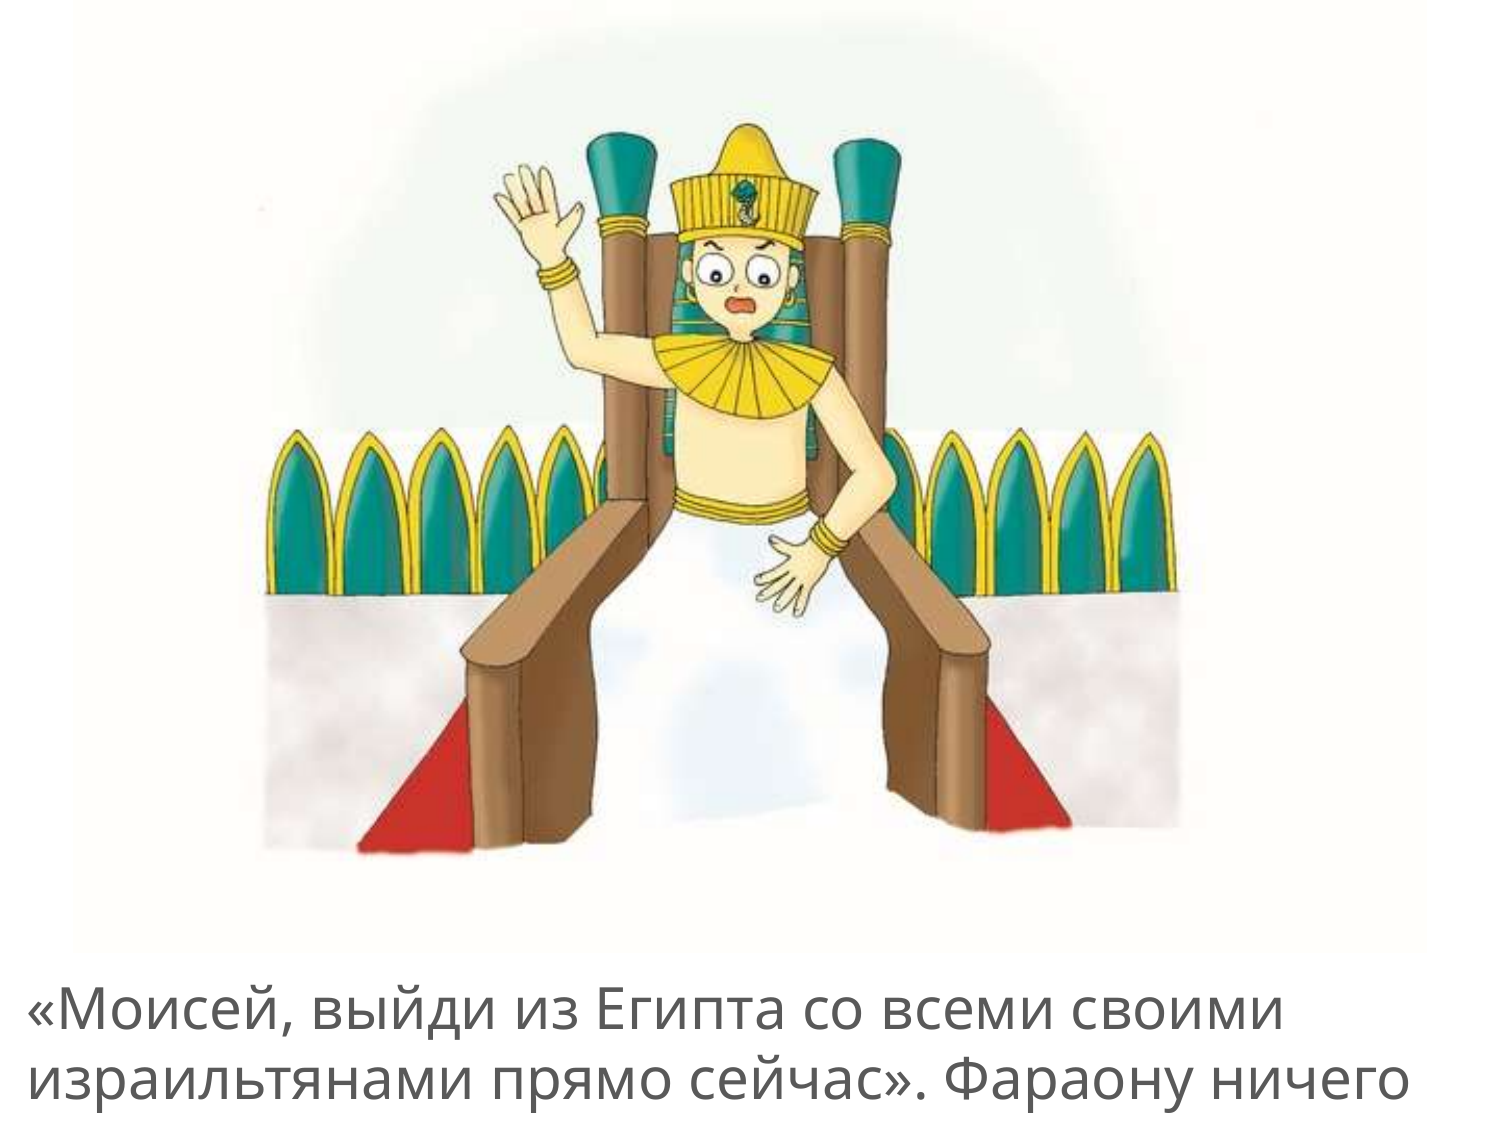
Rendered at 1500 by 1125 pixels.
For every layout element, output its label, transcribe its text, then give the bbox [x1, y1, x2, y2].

text_box «Моисей, выйди из Египта со всеми своими израильтянами прямо сейчас». Фараону ничего не оставалось, как отпустить их. [11, 964, 1498, 1125]
picture [72, 0, 1427, 953]
